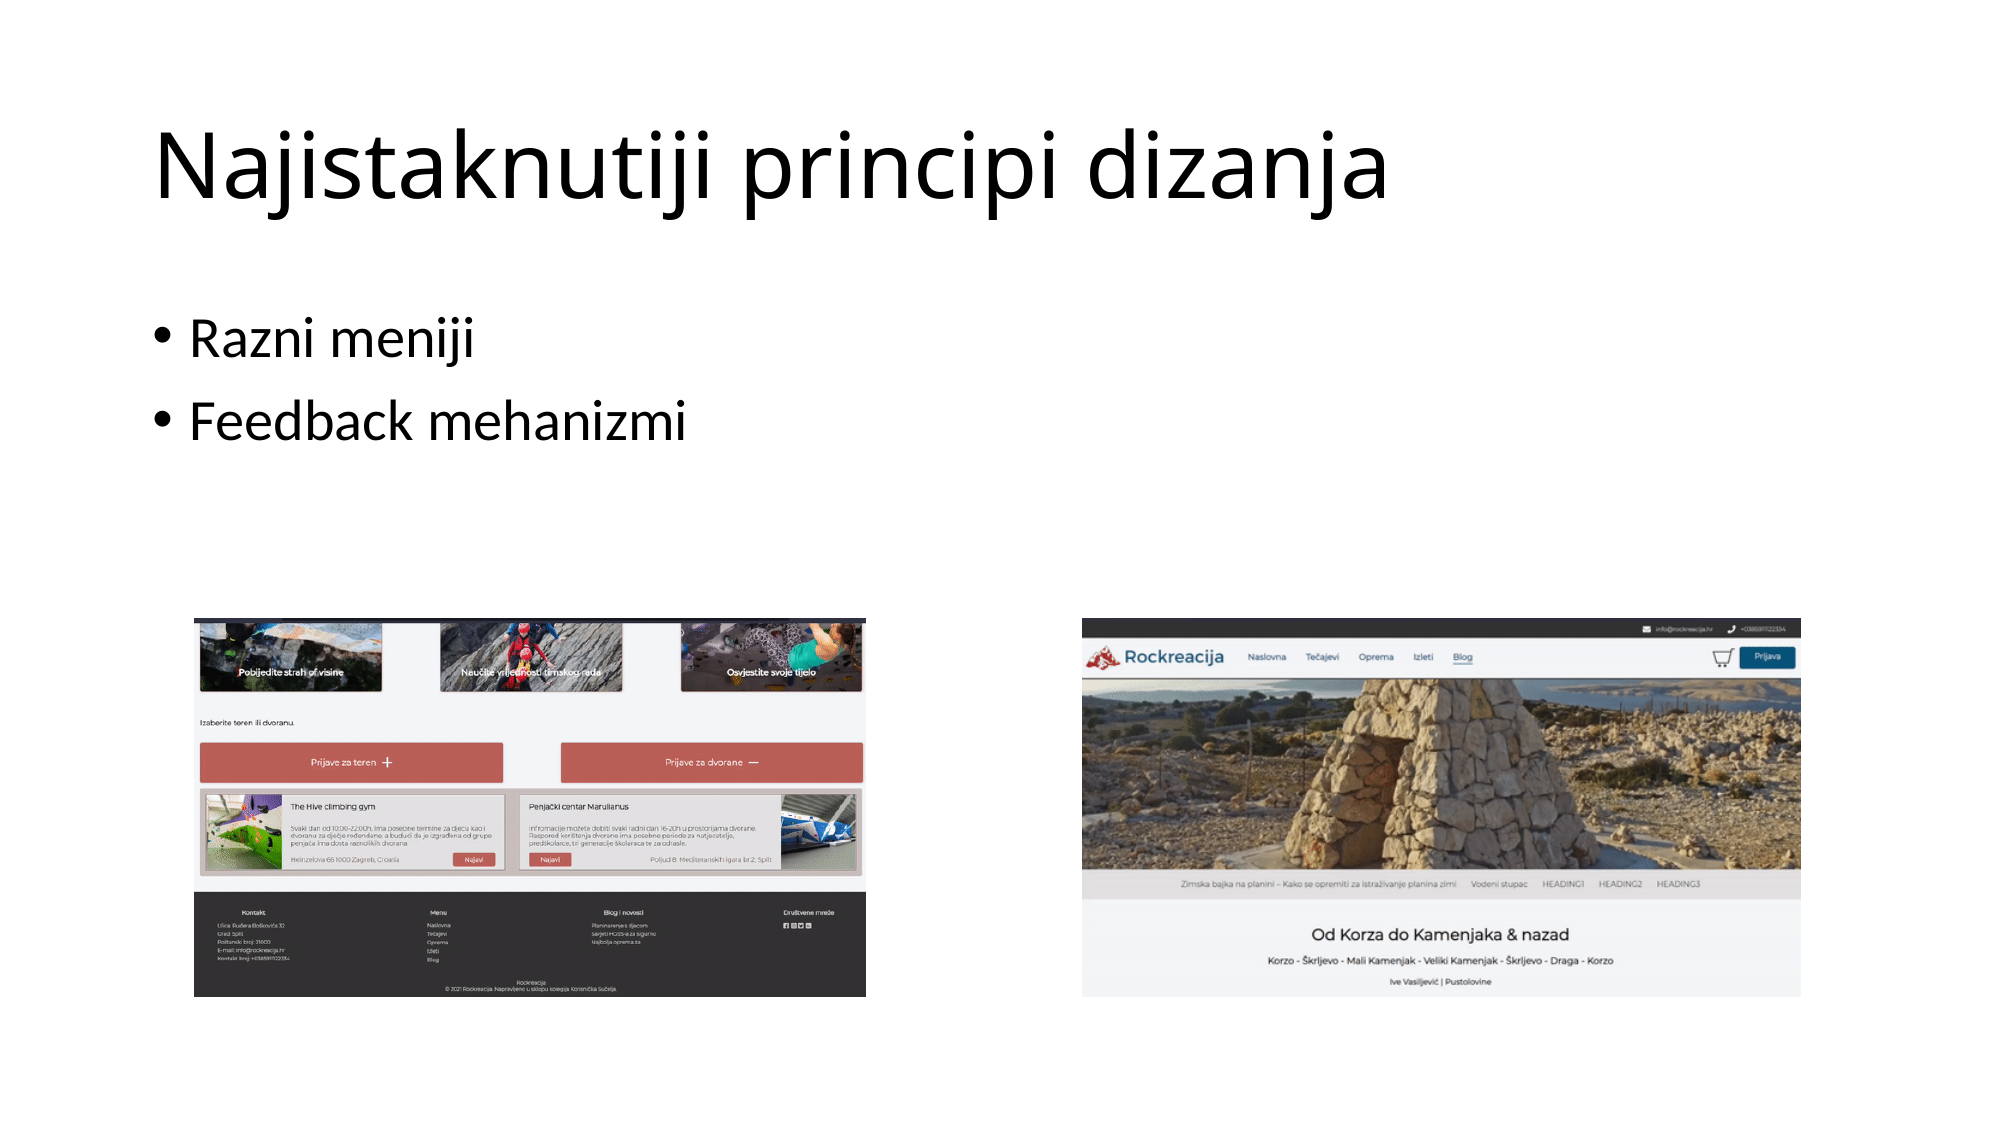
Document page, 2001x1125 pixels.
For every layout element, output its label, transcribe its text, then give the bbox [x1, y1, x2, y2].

picture [1082, 618, 1801, 997]
picture [194, 618, 866, 997]
title Najistaknutiji principi dizanja [137, 59, 1863, 278]
list Razni meniji Feedback mehanizmi [137, 299, 1863, 1014]
